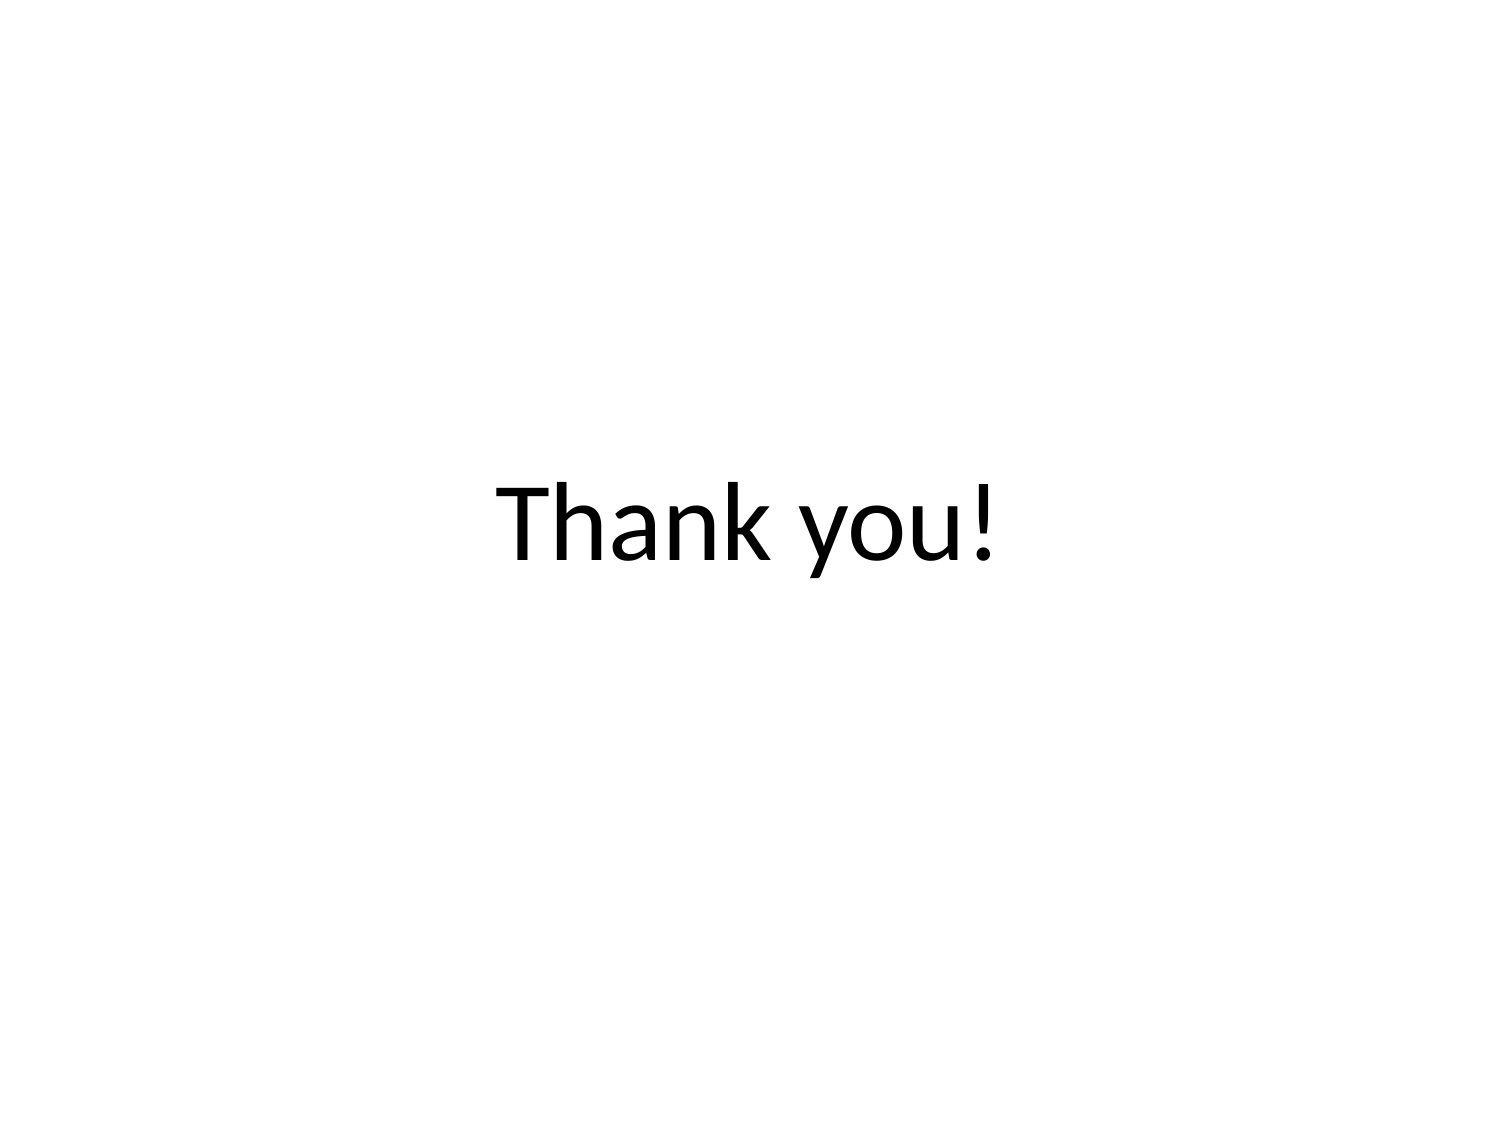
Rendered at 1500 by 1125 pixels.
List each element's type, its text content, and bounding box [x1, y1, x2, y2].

list Thank you! [149, 0, 1349, 1125]
